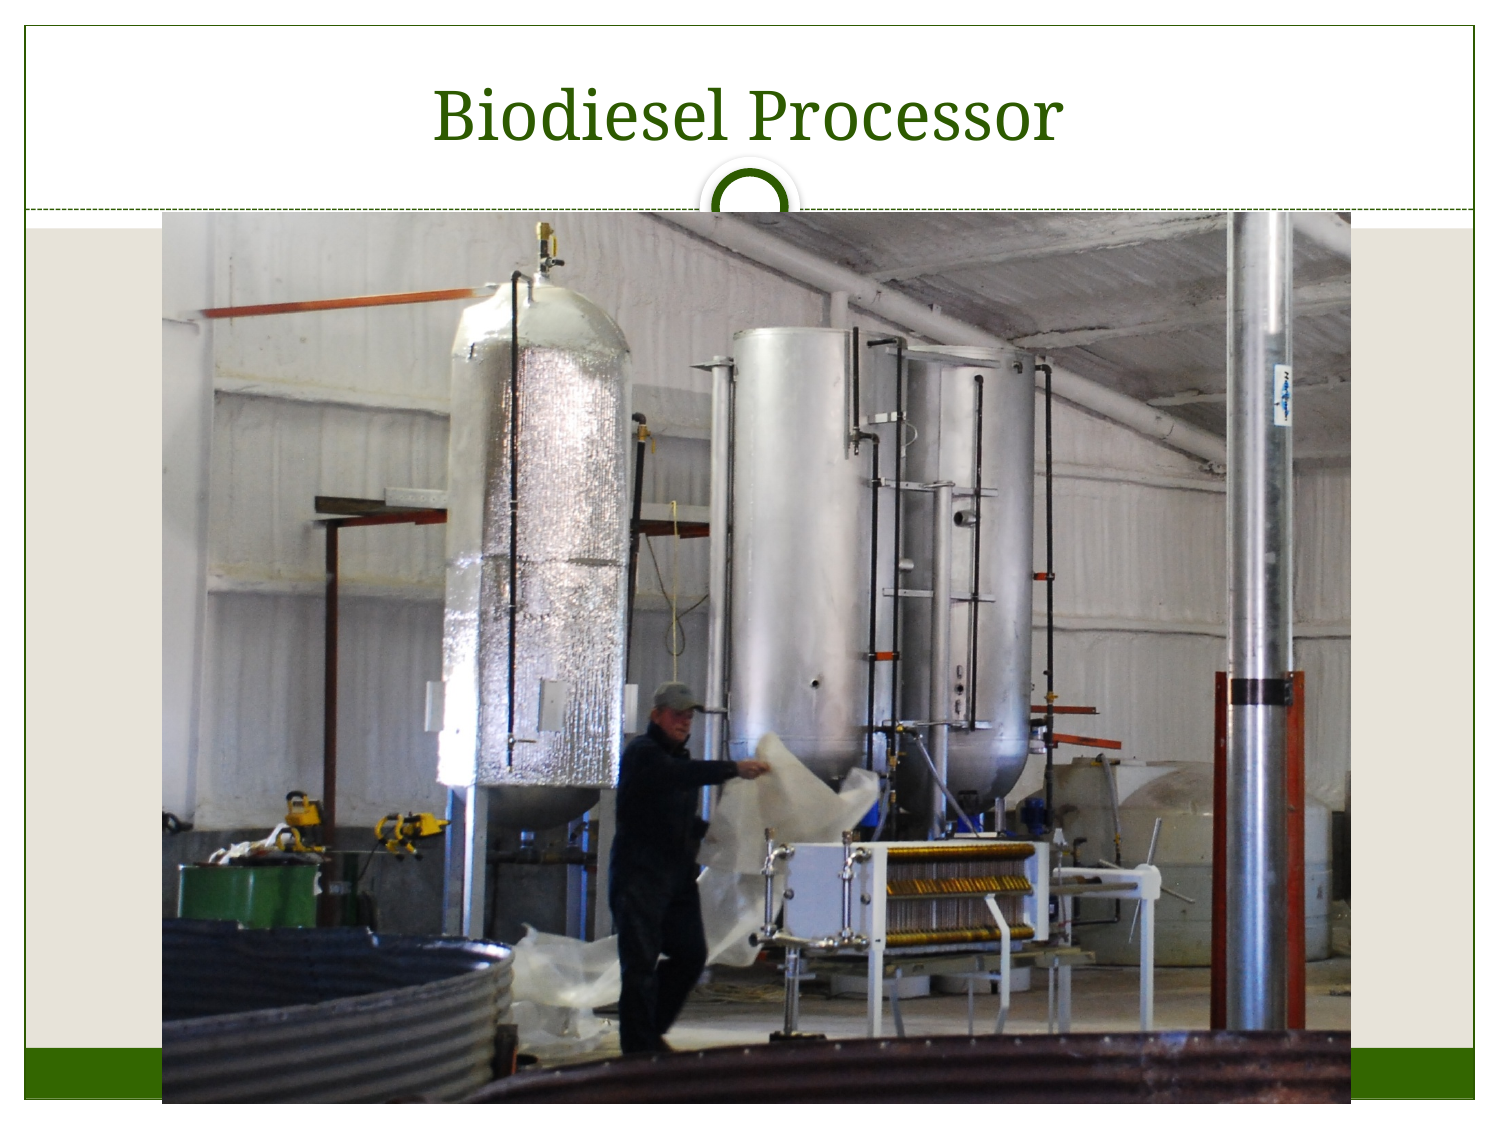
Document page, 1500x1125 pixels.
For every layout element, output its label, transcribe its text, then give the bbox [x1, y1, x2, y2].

title Biodiesel Processor [49, 37, 1450, 162]
picture [162, 212, 1351, 1104]
